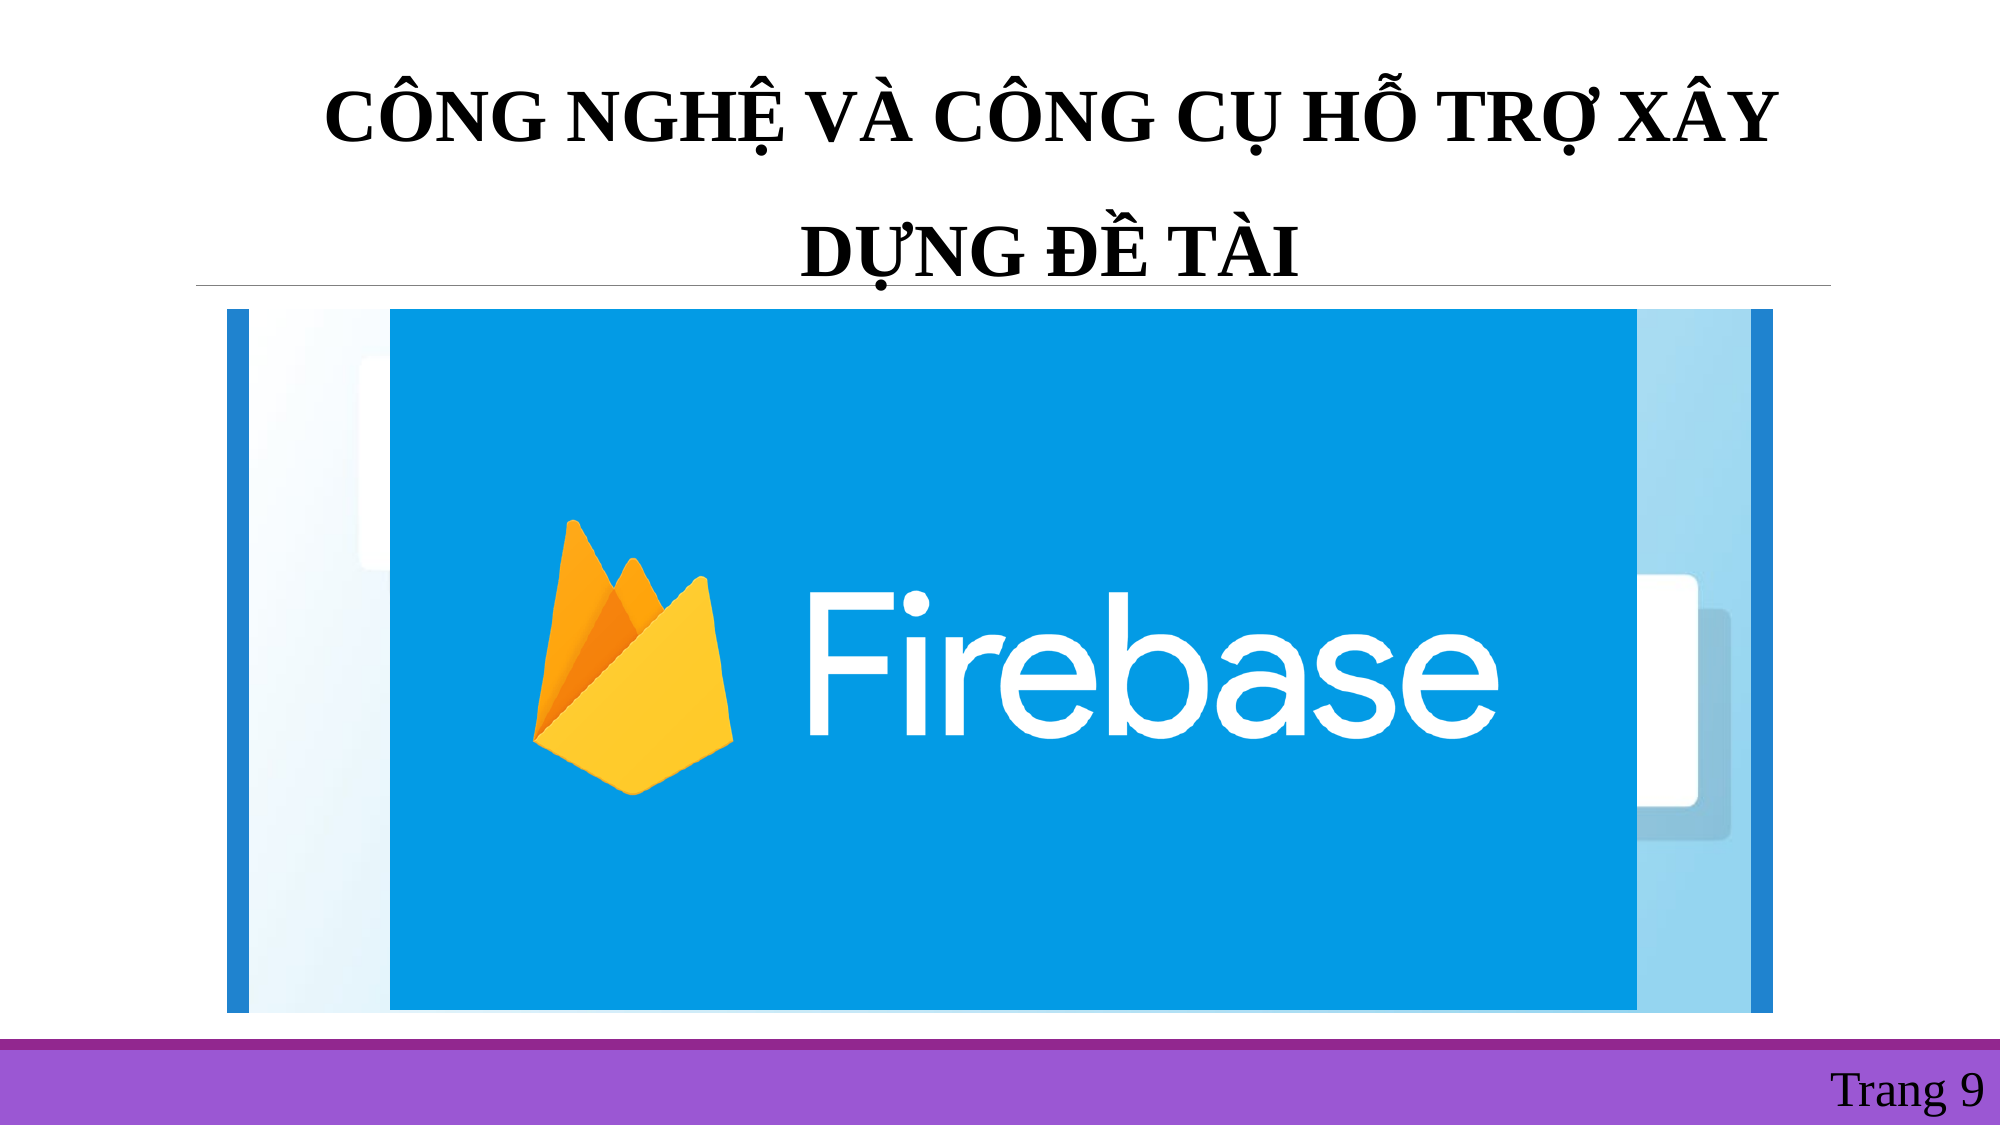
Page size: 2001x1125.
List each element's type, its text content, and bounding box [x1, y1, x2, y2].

text_box CÔNG NGHỆ VÀ CÔNG CỤ HỖ TRỢ XÂY DỰNG ĐỀ TÀI [194, 14, 1834, 300]
picture [1314, 635, 1395, 738]
picture [907, 638, 925, 735]
picture [534, 520, 733, 795]
picture [1109, 593, 1207, 738]
text_box Trang 9 [0, 1049, 2000, 1124]
picture [811, 593, 893, 735]
picture [1403, 635, 1498, 738]
picture [904, 591, 929, 616]
picture [226, 308, 1774, 1014]
picture [1001, 635, 1096, 738]
picture [946, 635, 1005, 735]
picture [1217, 635, 1304, 738]
